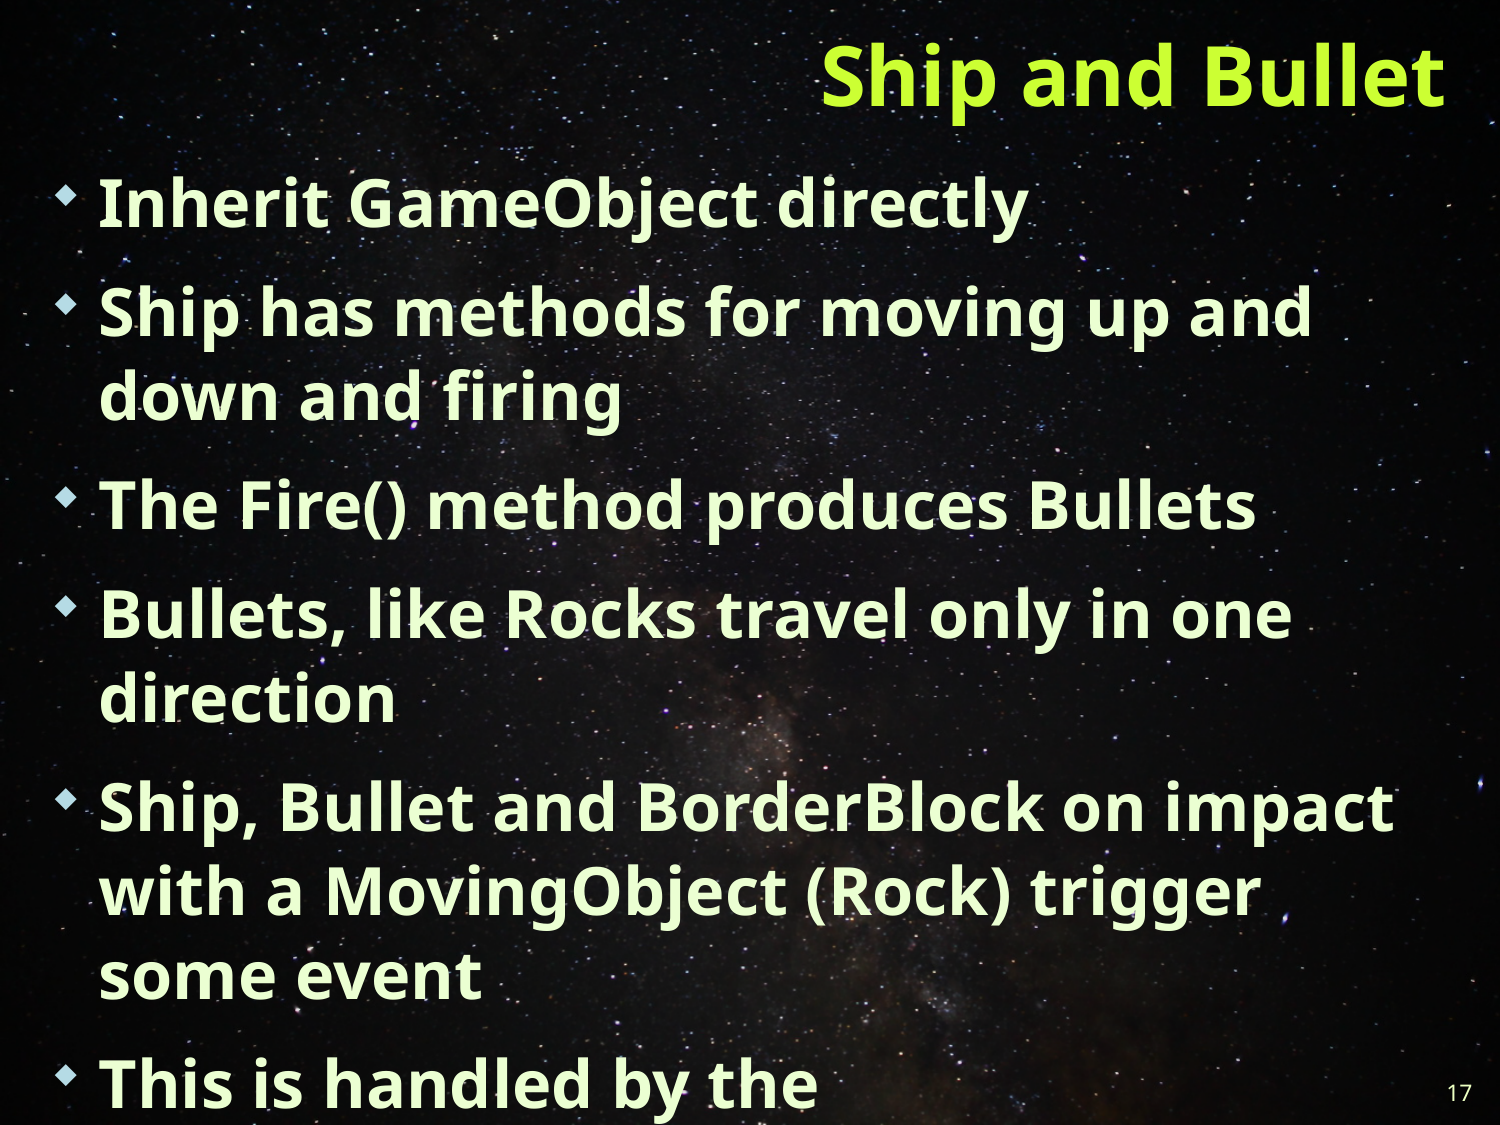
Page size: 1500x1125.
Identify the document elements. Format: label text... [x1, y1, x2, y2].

picture [0, 0, 1500, 1125]
title Ship and Bullet [300, 12, 1463, 149]
list Inherit GameObject directly Ship has methods for moving up and down and firing The Fire() method produces Bullets Bullets, like Rocks travel only in one direction Ship, Bullet and BorderBlock on impact with a MovingObject (Rock) trigger some event This is handled by the CollisionDispatcher [37, 149, 1463, 1100]
slide_number 17 [1412, 1074, 1488, 1113]
